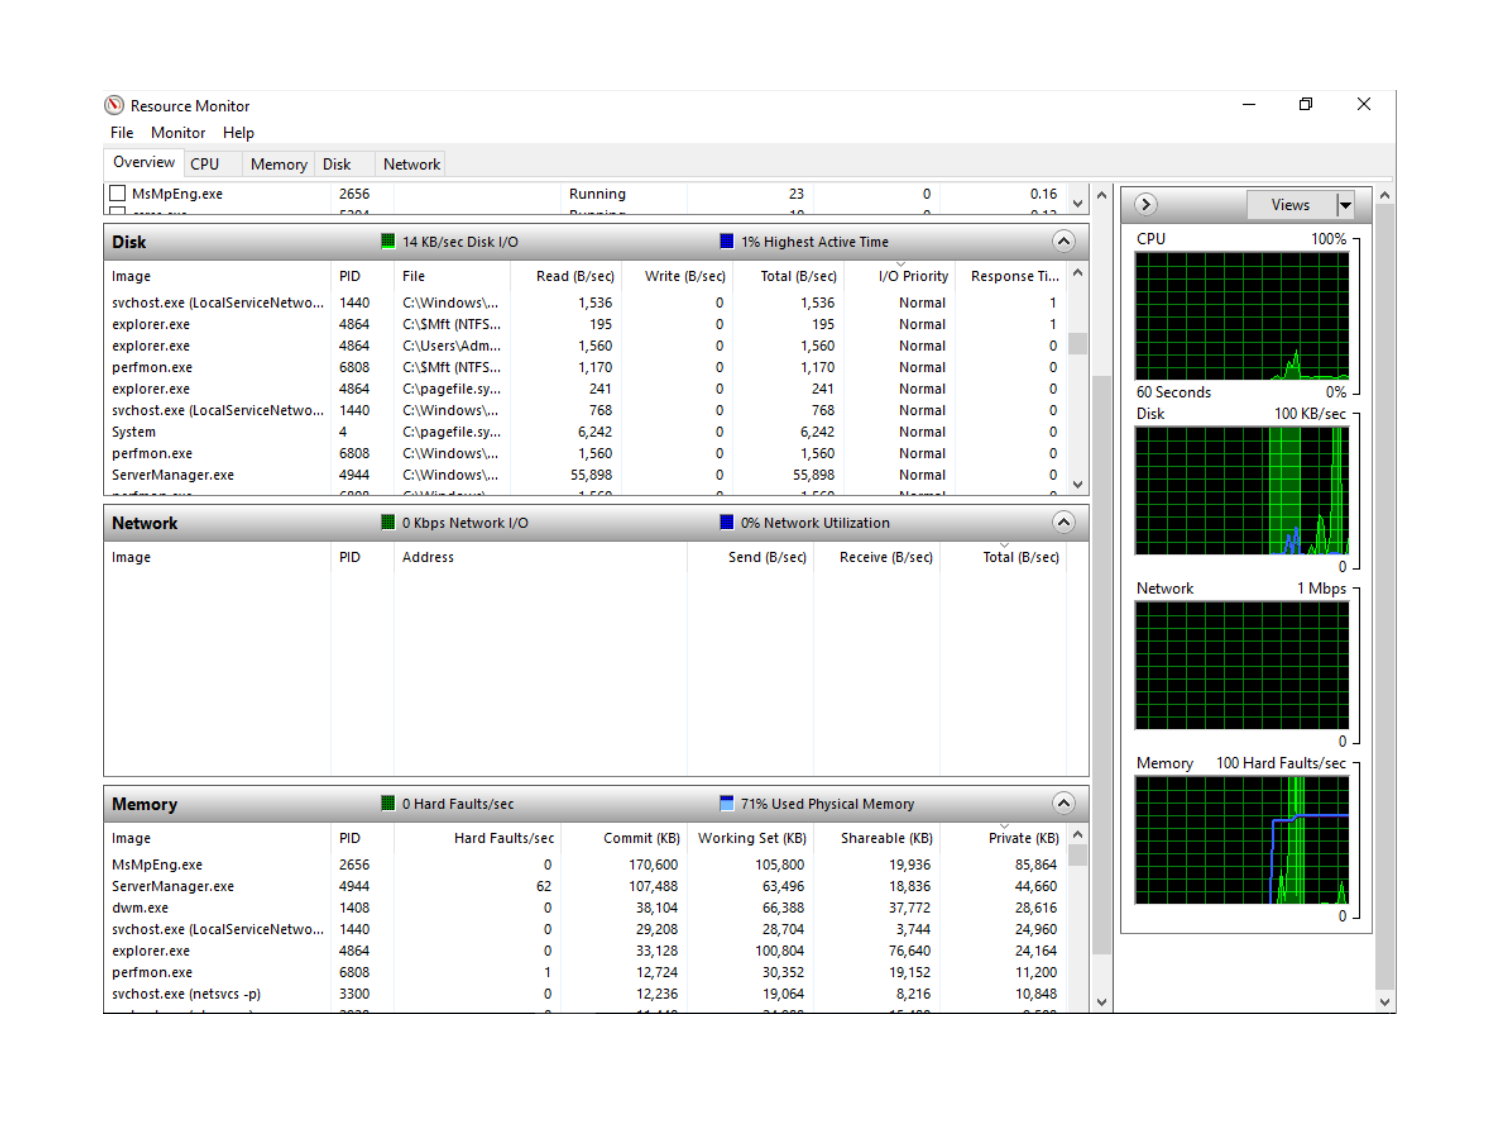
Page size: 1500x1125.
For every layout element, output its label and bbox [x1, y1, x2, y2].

picture [103, 90, 1397, 1014]
